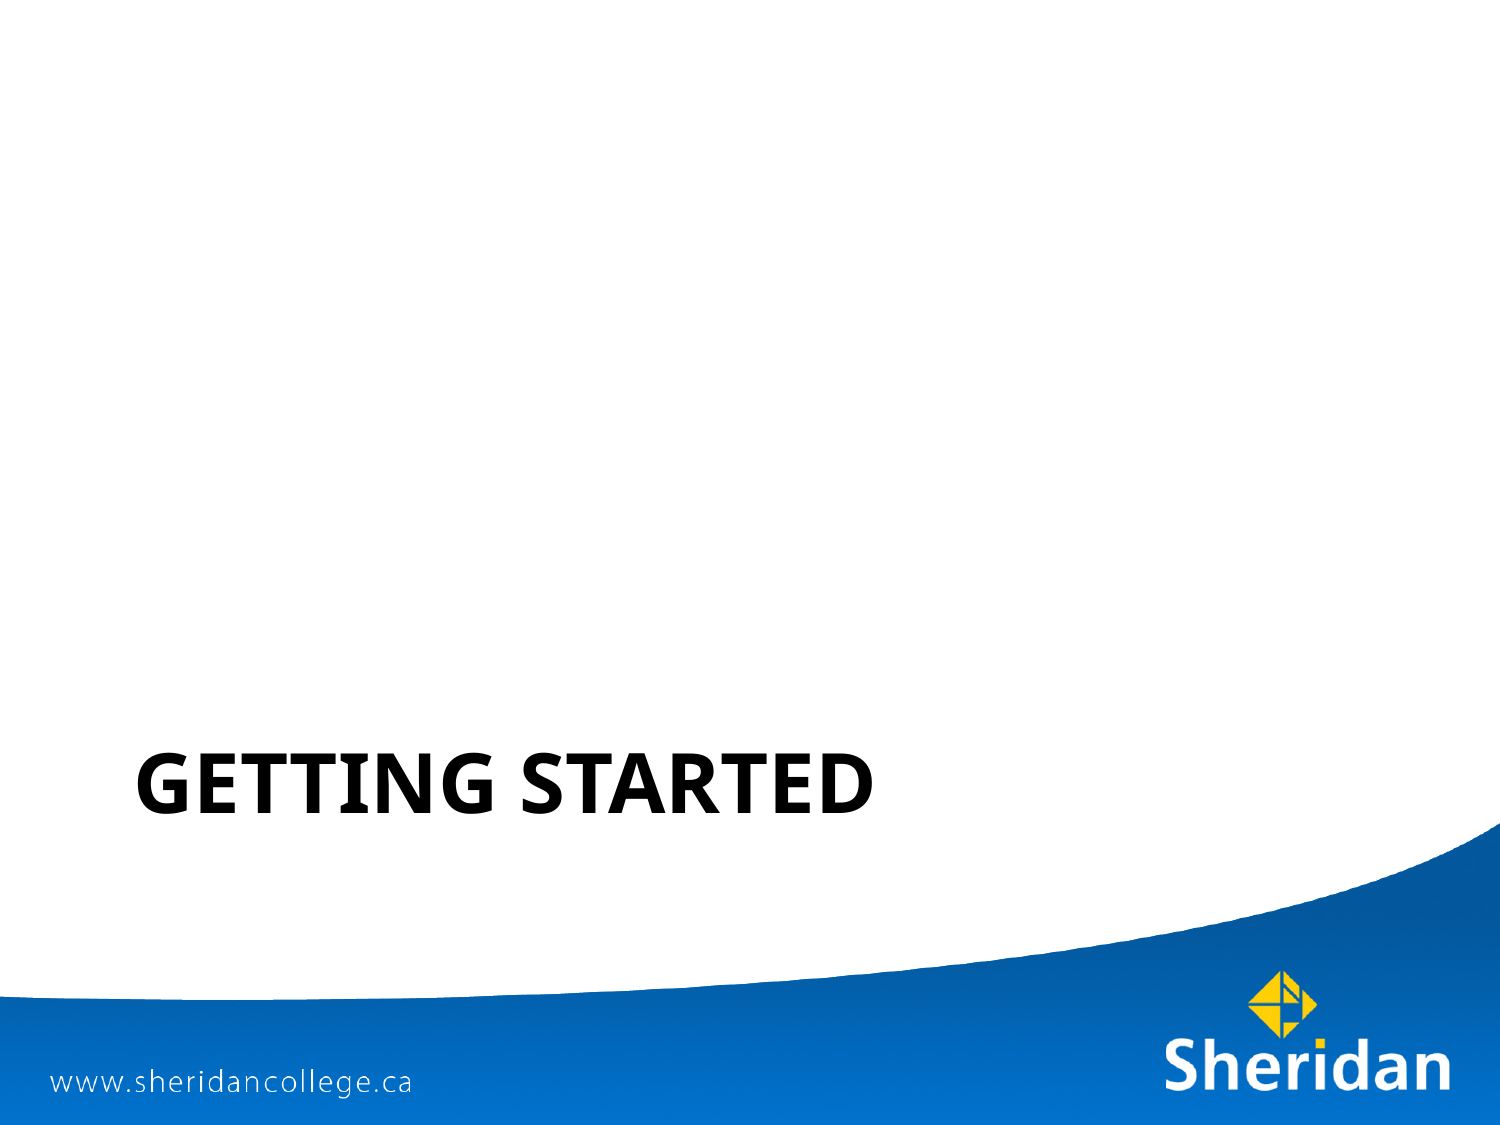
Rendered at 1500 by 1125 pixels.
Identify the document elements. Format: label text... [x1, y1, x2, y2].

picture [0, 86, 1500, 1125]
title Getting started [118, 722, 1394, 947]
